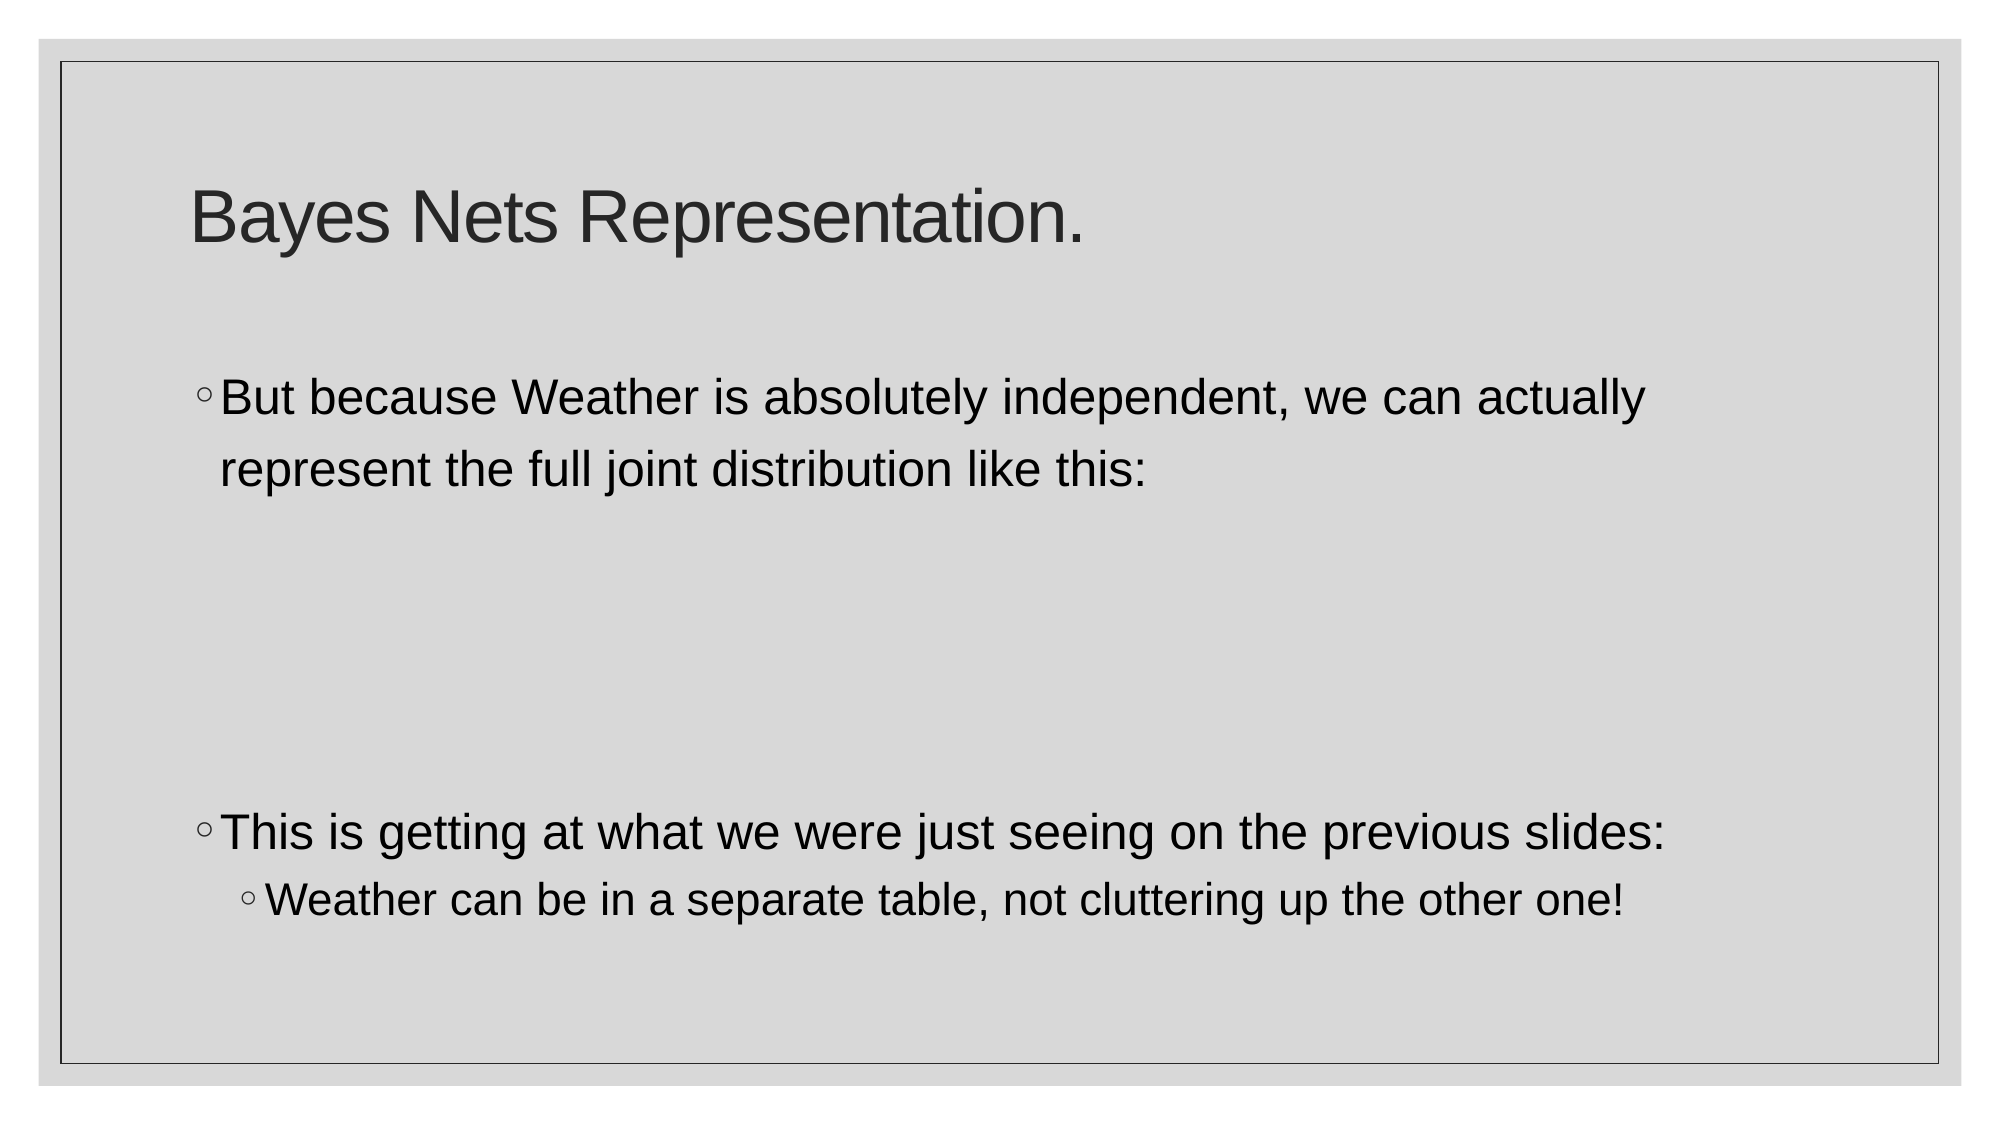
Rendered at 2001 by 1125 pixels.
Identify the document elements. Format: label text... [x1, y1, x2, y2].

title Bayes Nets Representation. [174, 105, 1825, 331]
